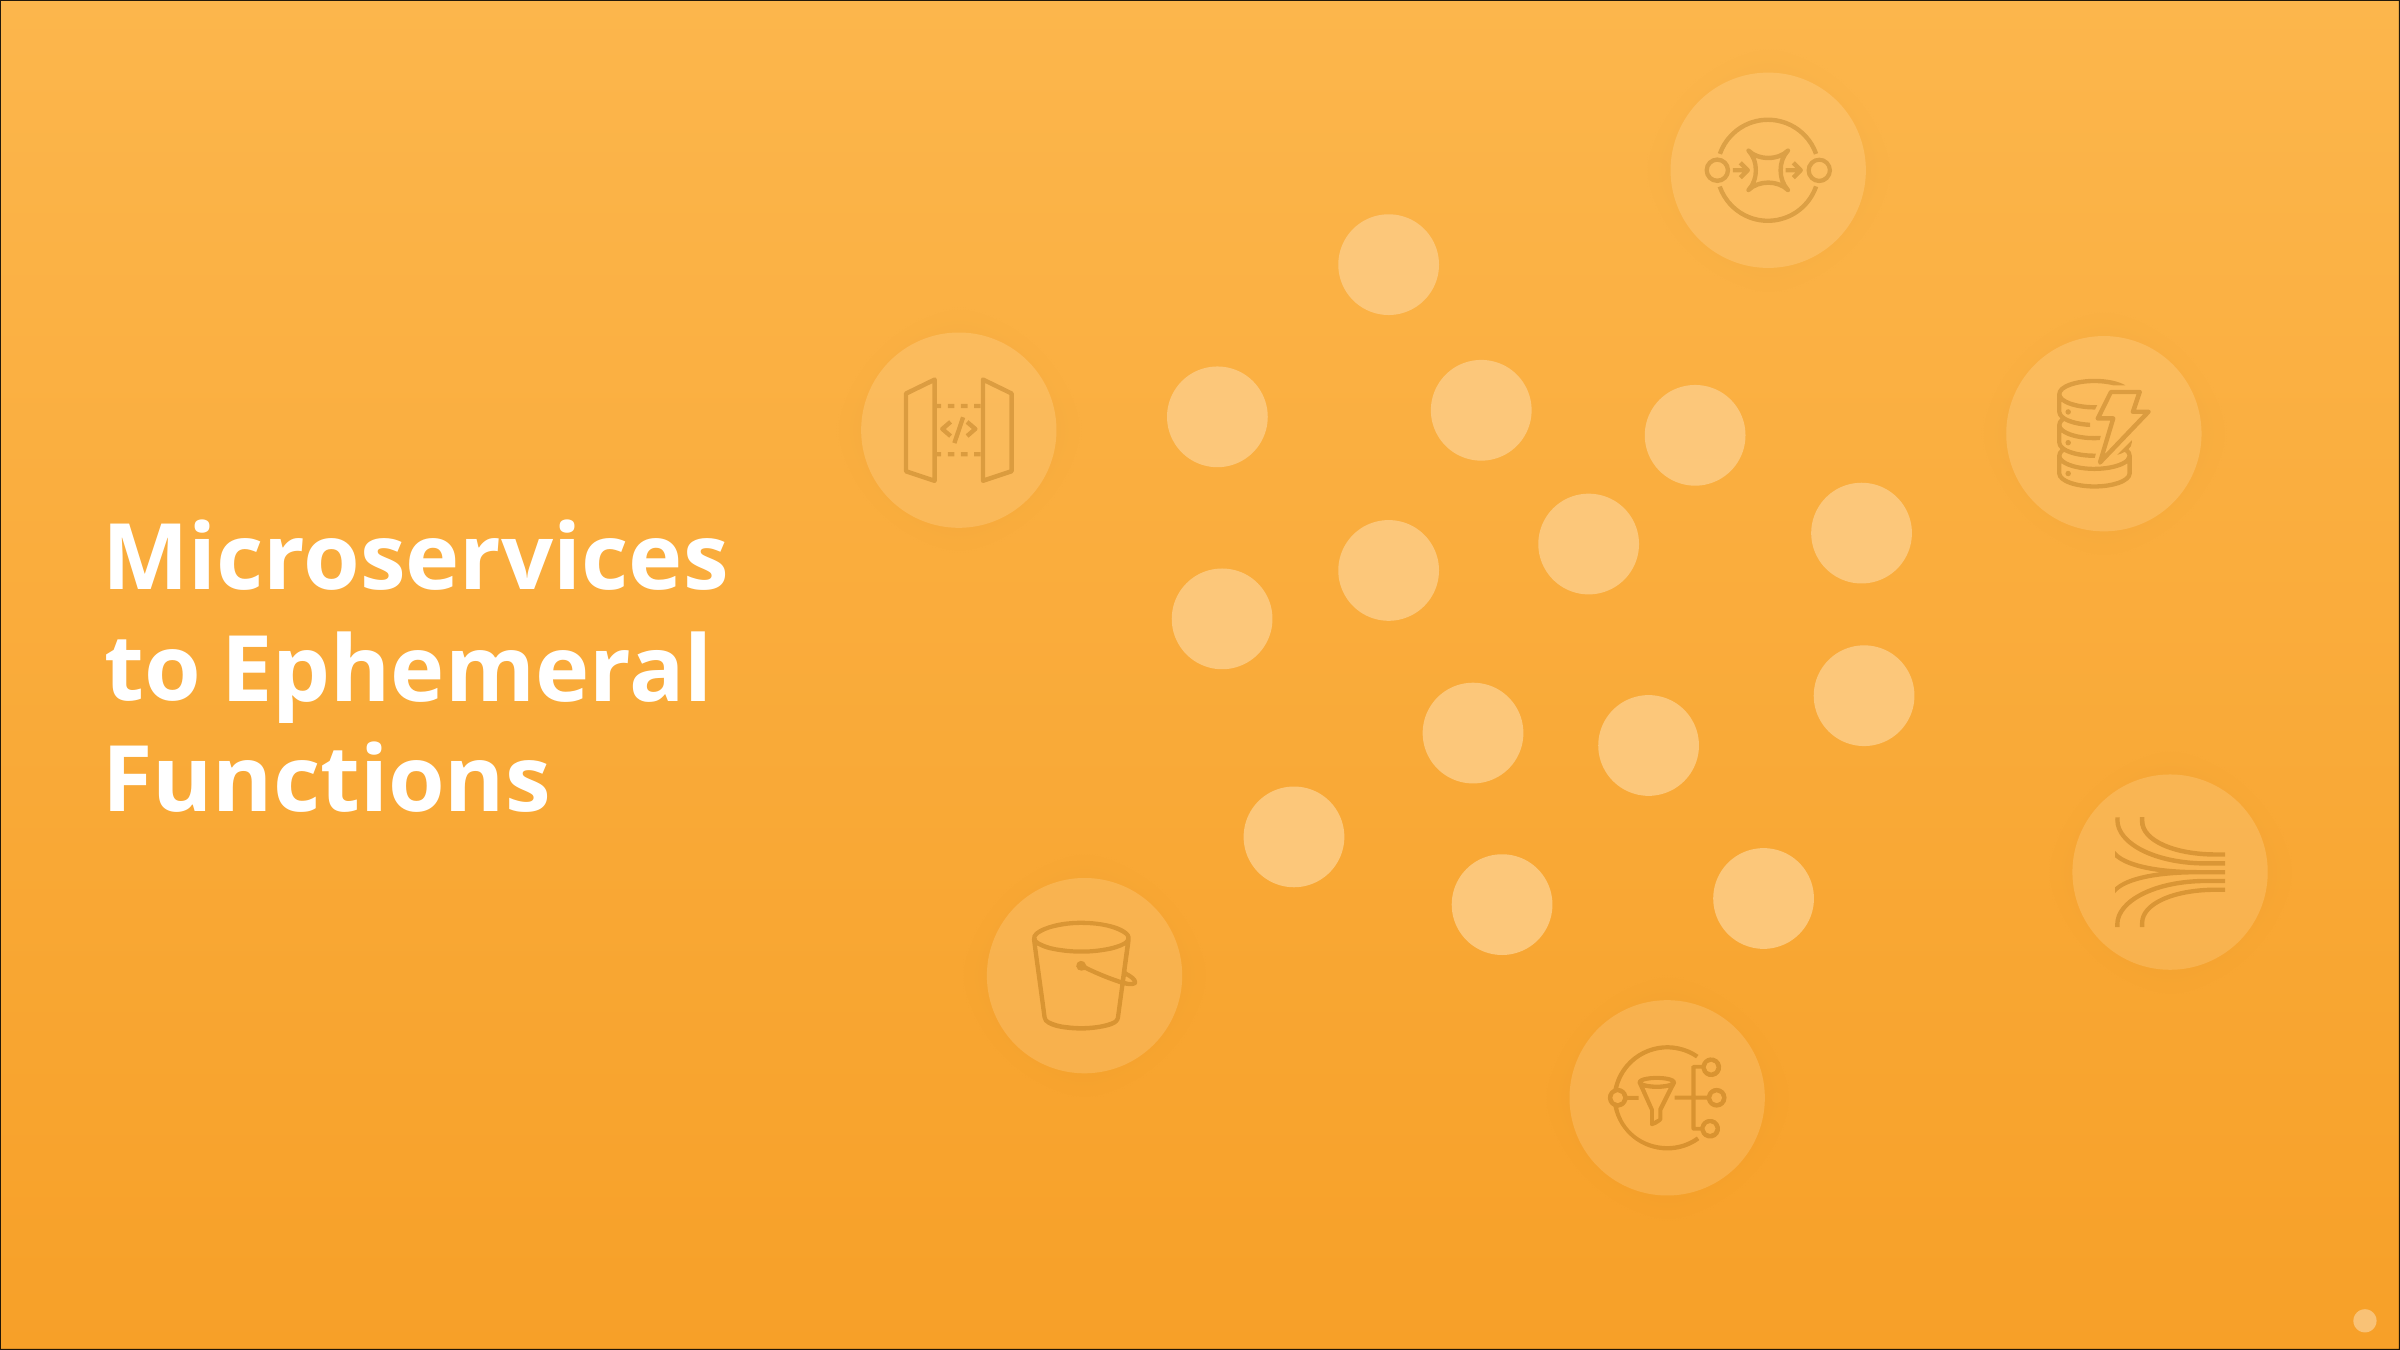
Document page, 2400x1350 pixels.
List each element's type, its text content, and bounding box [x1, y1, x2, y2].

text_box [1812, 484, 1911, 582]
text_box [1339, 521, 1438, 620]
text_box [0, 0, 2400, 1350]
text_box [1646, 386, 1744, 485]
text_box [1971, 301, 2236, 566]
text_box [2038, 740, 2303, 1005]
text_box [1539, 495, 1638, 593]
text_box Functions [87, 712, 569, 841]
text_box [1714, 849, 1813, 948]
text_box [1168, 368, 1267, 466]
text_box [1245, 788, 1343, 886]
text_box [2353, 1309, 2377, 1333]
text_box [1424, 684, 1522, 782]
text_box [1815, 646, 1913, 745]
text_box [826, 298, 1091, 563]
text_box Ephemeral [221, 602, 734, 731]
text_box [1173, 570, 1271, 668]
text_box to [89, 601, 222, 712]
text_box Microservices [87, 490, 953, 860]
text_box [1339, 215, 1438, 314]
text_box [1636, 38, 1901, 303]
text_box [1453, 855, 1551, 954]
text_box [952, 843, 1217, 1108]
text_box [1535, 965, 1800, 1230]
text_box [1599, 696, 1698, 795]
text_box [1432, 361, 1531, 460]
